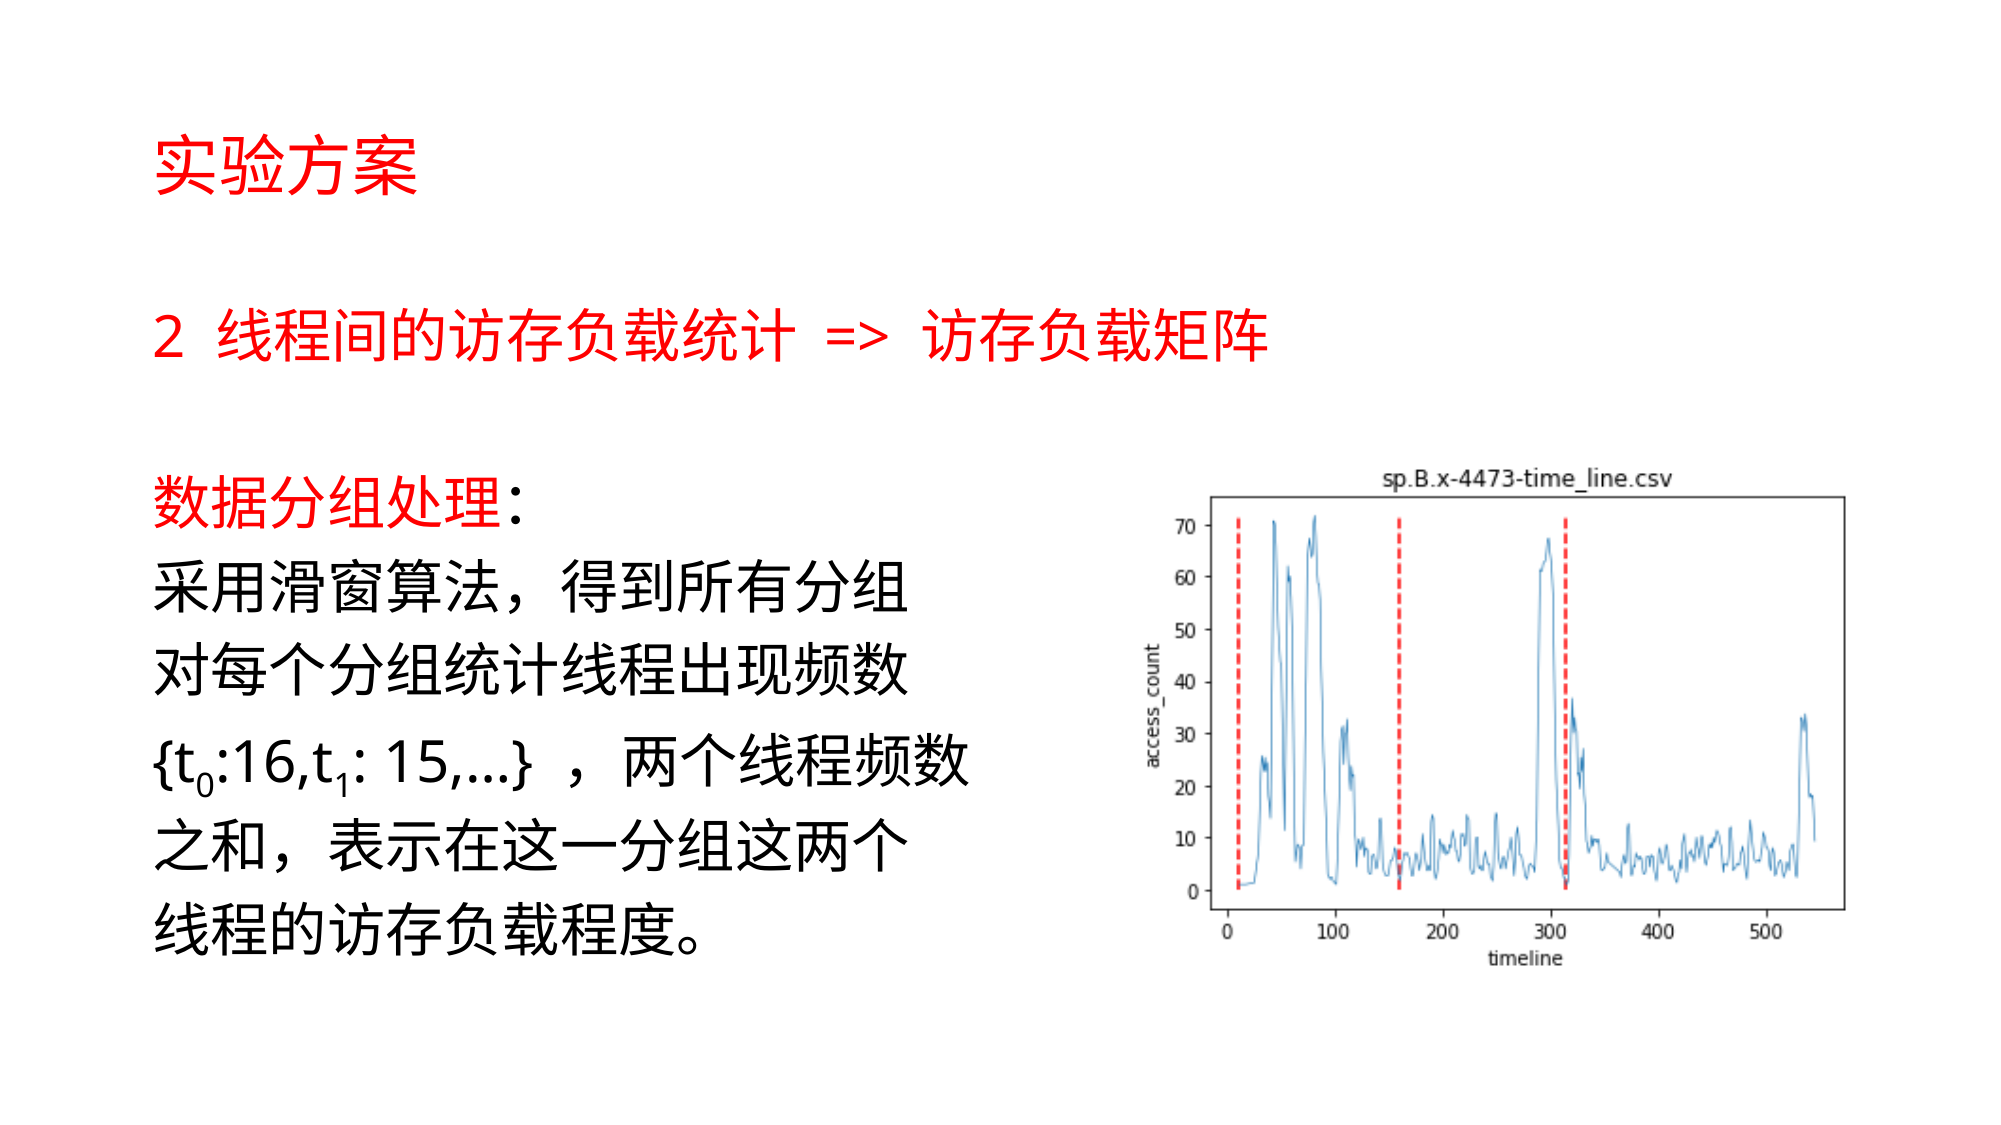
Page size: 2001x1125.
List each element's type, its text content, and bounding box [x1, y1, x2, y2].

list 2 线程间的访存负载统计 => 访存负载矩阵 数据分组处理： 采用滑窗算法，得到所有分组 对每个分组统计线程出现频数 {t0:16,t1: 15,…} ，两个线程频数 之和，表示在这一分组这两个 线程的访存负载程度。 [137, 299, 1863, 1014]
title 实验方案 [137, 59, 1863, 278]
picture [1133, 455, 1863, 981]
